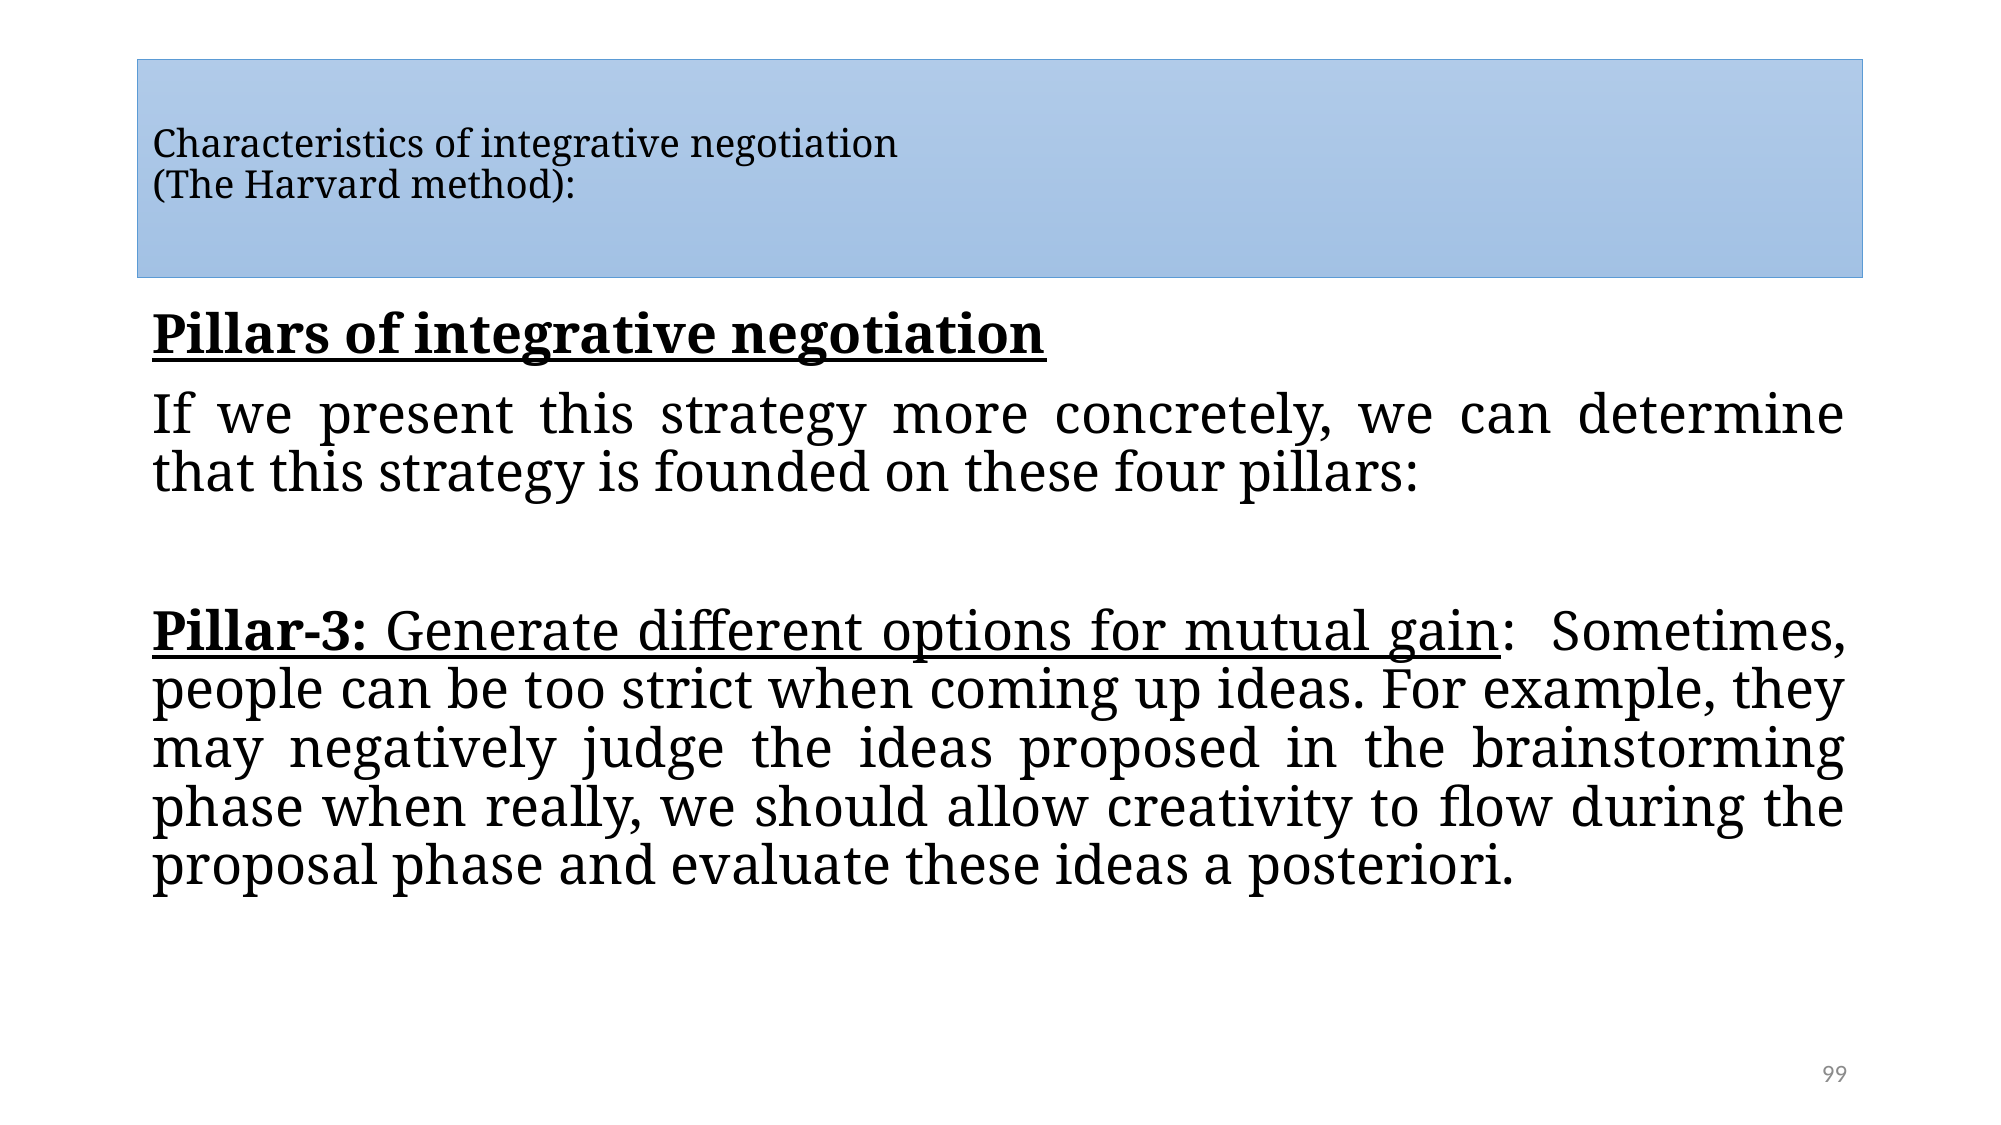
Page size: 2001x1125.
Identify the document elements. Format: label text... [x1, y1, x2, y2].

list Pillars of integrative negotiation If we present this strategy more concretely, we can determine that this strategy is founded on these four pillars: Pillar-3: Generate different options for mutual gain: Sometimes, people can be too strict when coming up ideas. For example, they may negatively judge the ideas proposed in the brainstorming phase when really, we should allow creativity to flow during the proposal phase and evaluate these ideas a posteriori. [137, 299, 1863, 1014]
slide_number 99 [1412, 1042, 1863, 1103]
title Characteristics of integrative negotiation (The Harvard method): [137, 59, 1863, 278]
